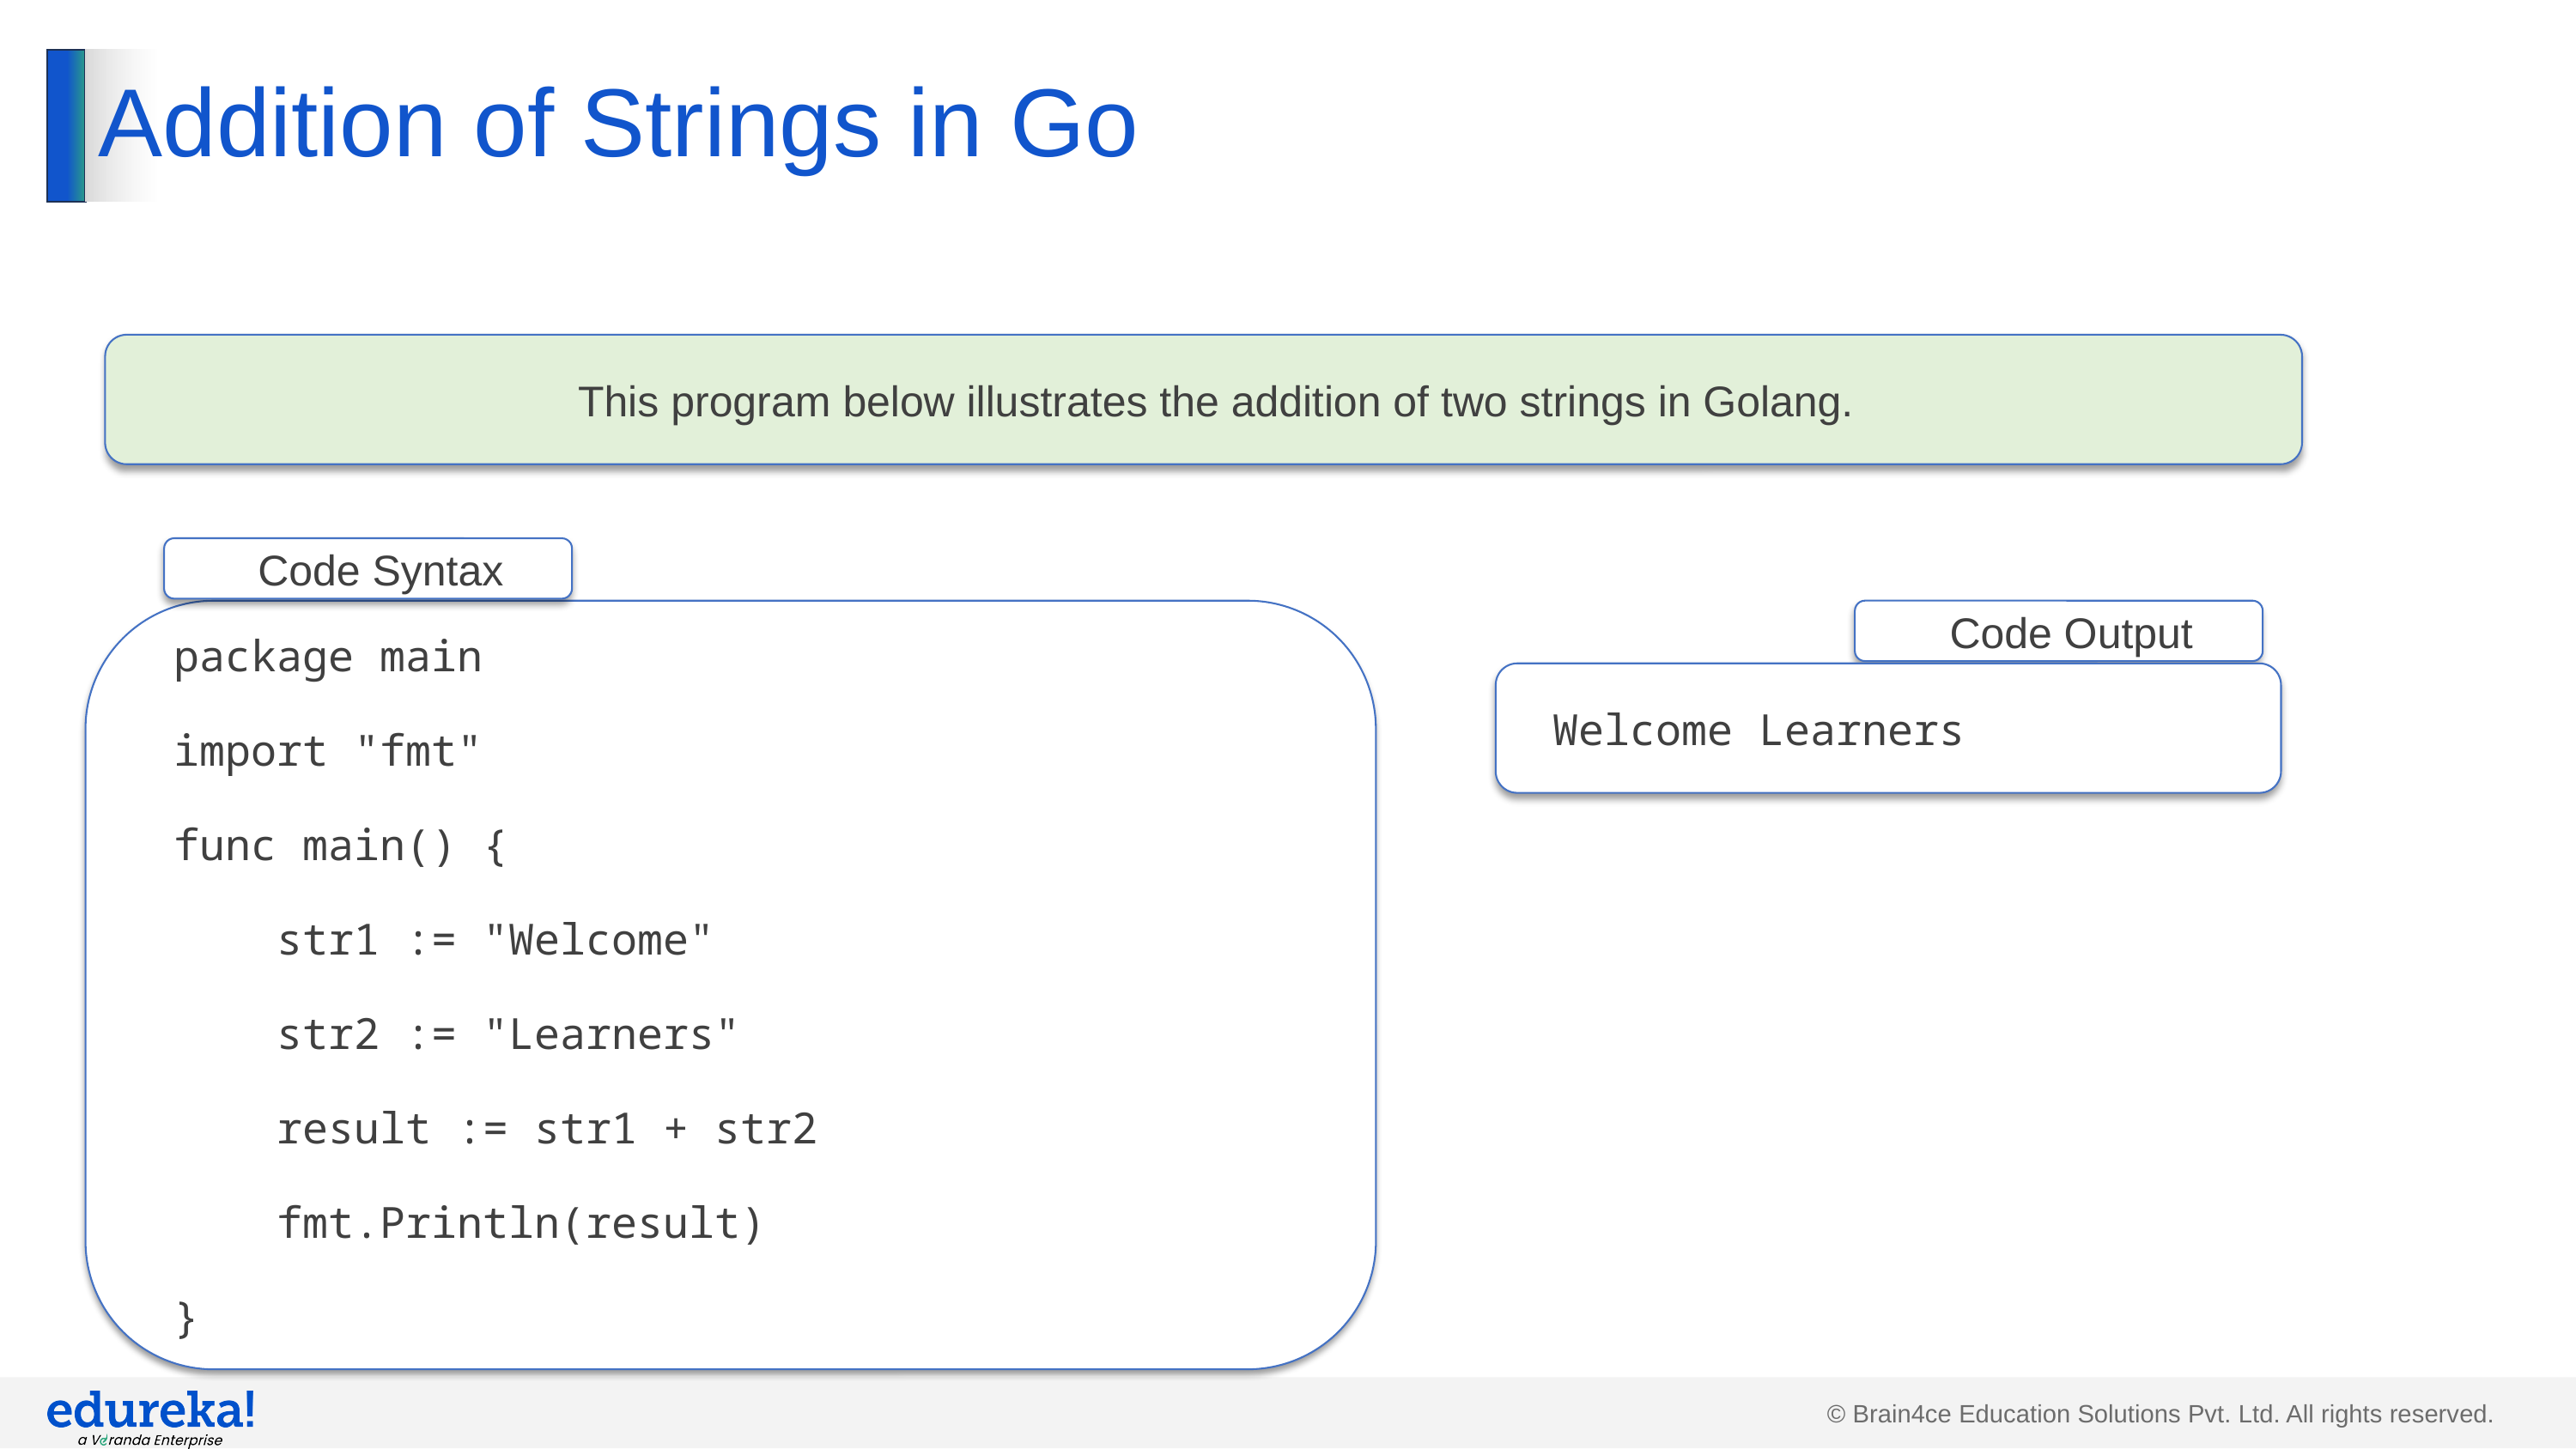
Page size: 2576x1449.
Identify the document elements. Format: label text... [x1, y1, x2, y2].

text_box This program below illustrates the addition of two strings in Golang. [105, 334, 2302, 464]
text_box package main import "fmt" func main() { str1 := "Welcome" str2 := "Learners" result := str1 + str2 fmt.Println(result) } [85, 600, 1376, 1370]
text_box Code Output [1855, 600, 2263, 662]
text_box Welcome Learners [1495, 663, 2281, 793]
title Addition of Strings in Go [85, 49, 2491, 202]
text_box Code Syntax [164, 537, 573, 599]
picture [47, 1391, 253, 1449]
